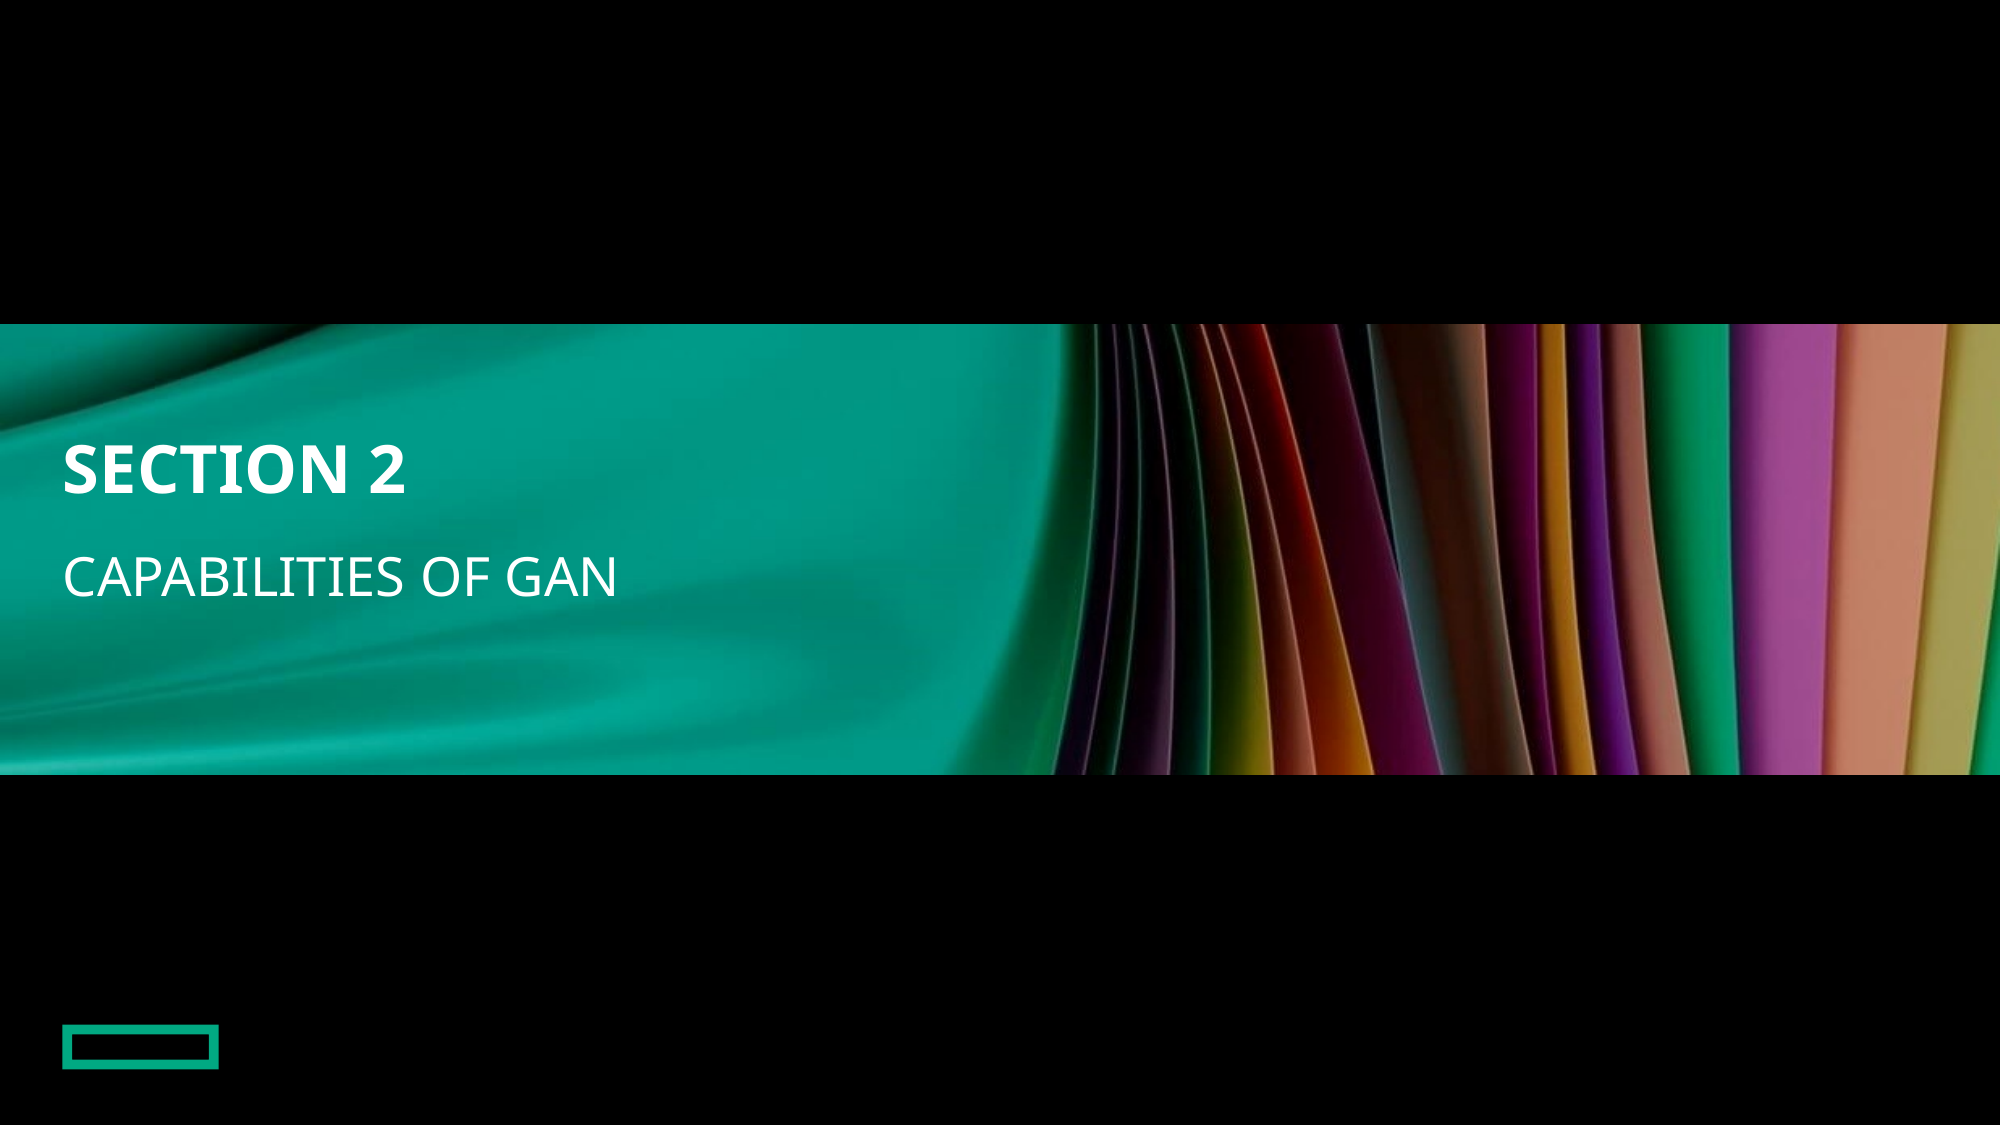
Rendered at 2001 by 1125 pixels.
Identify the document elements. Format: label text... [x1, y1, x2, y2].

title SECTION 2 [43, 436, 1451, 527]
list CAPABILITIES OF GAN [43, 530, 1402, 627]
picture [0, 324, 2000, 775]
